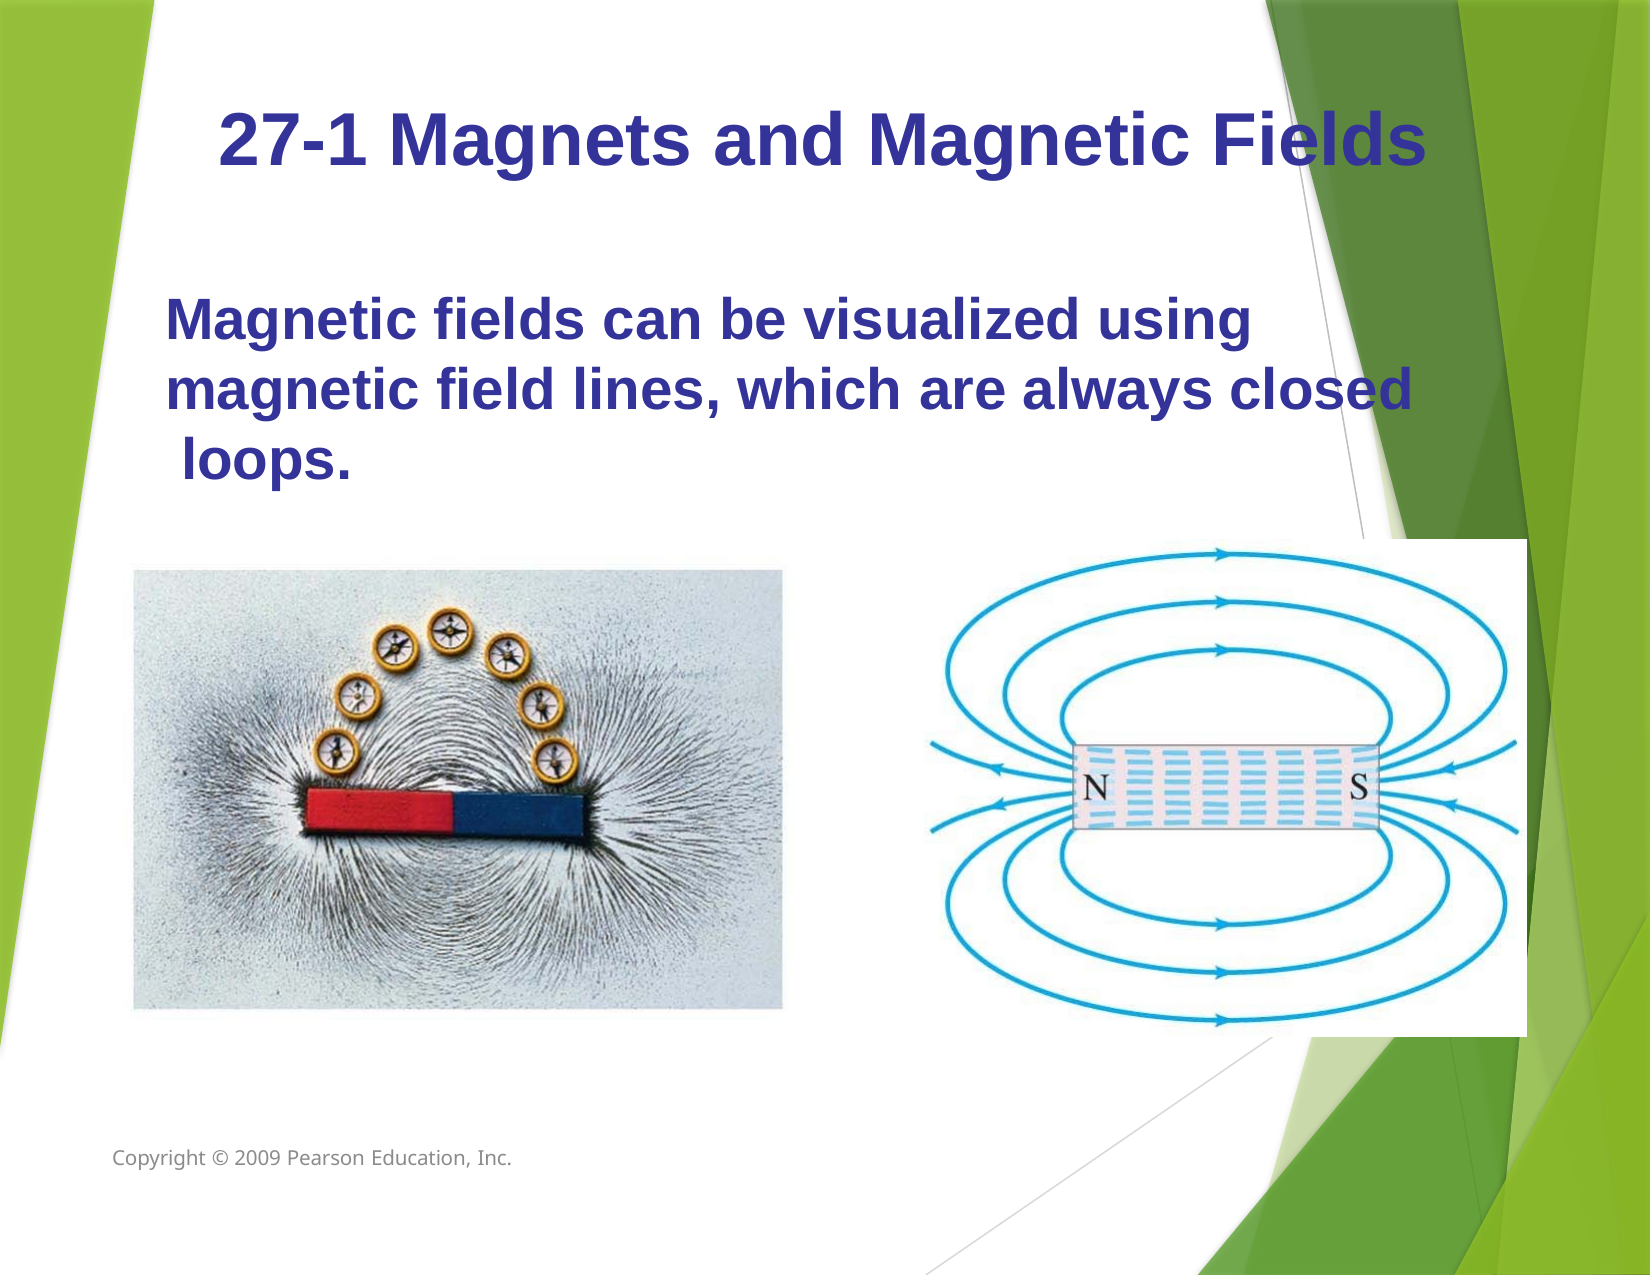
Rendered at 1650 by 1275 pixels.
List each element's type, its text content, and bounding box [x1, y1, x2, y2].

picture [123, 539, 1527, 1038]
text_box Magnetic fields can be visualized using magnetic field lines, which are always closed loops. [162, 278, 1420, 491]
footer Copyright © 2009 Pearson Education, Inc. [110, 787, 945, 1275]
text_box 27-1 Magnets and Magnetic Fields [216, 88, 1434, 181]
